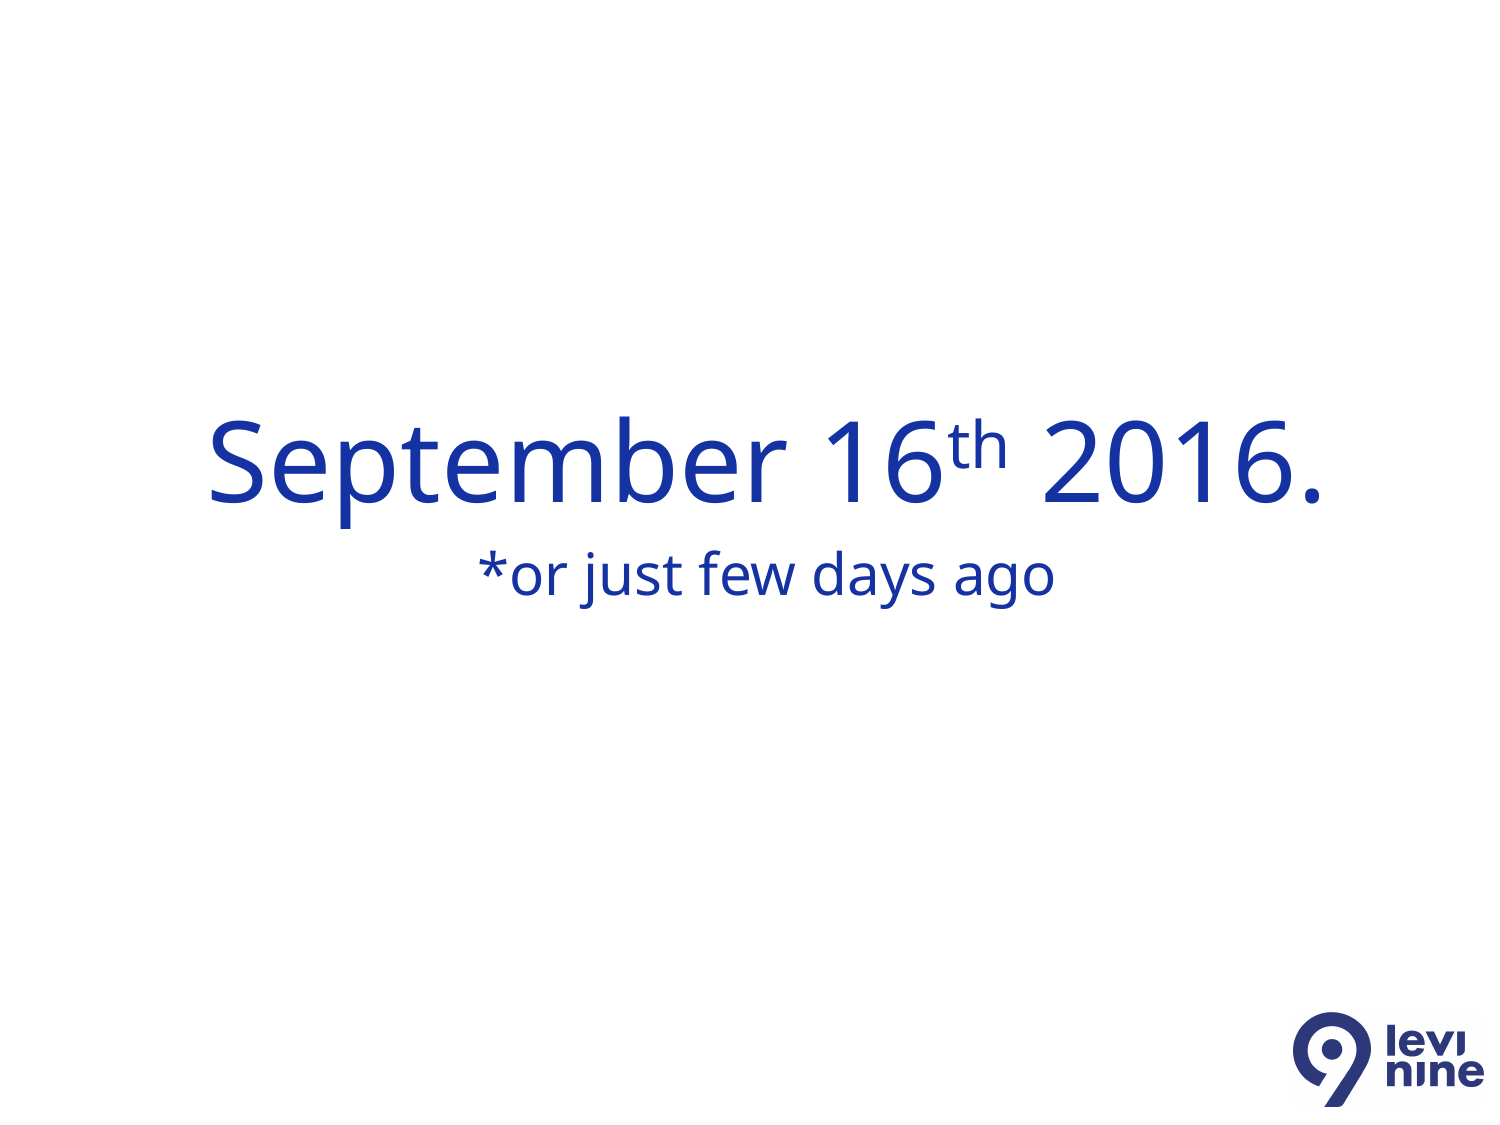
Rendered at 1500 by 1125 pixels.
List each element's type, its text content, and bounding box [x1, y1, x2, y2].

list September 16th 2016. *or just few days ago [92, 382, 1443, 706]
picture [1293, 1012, 1484, 1107]
